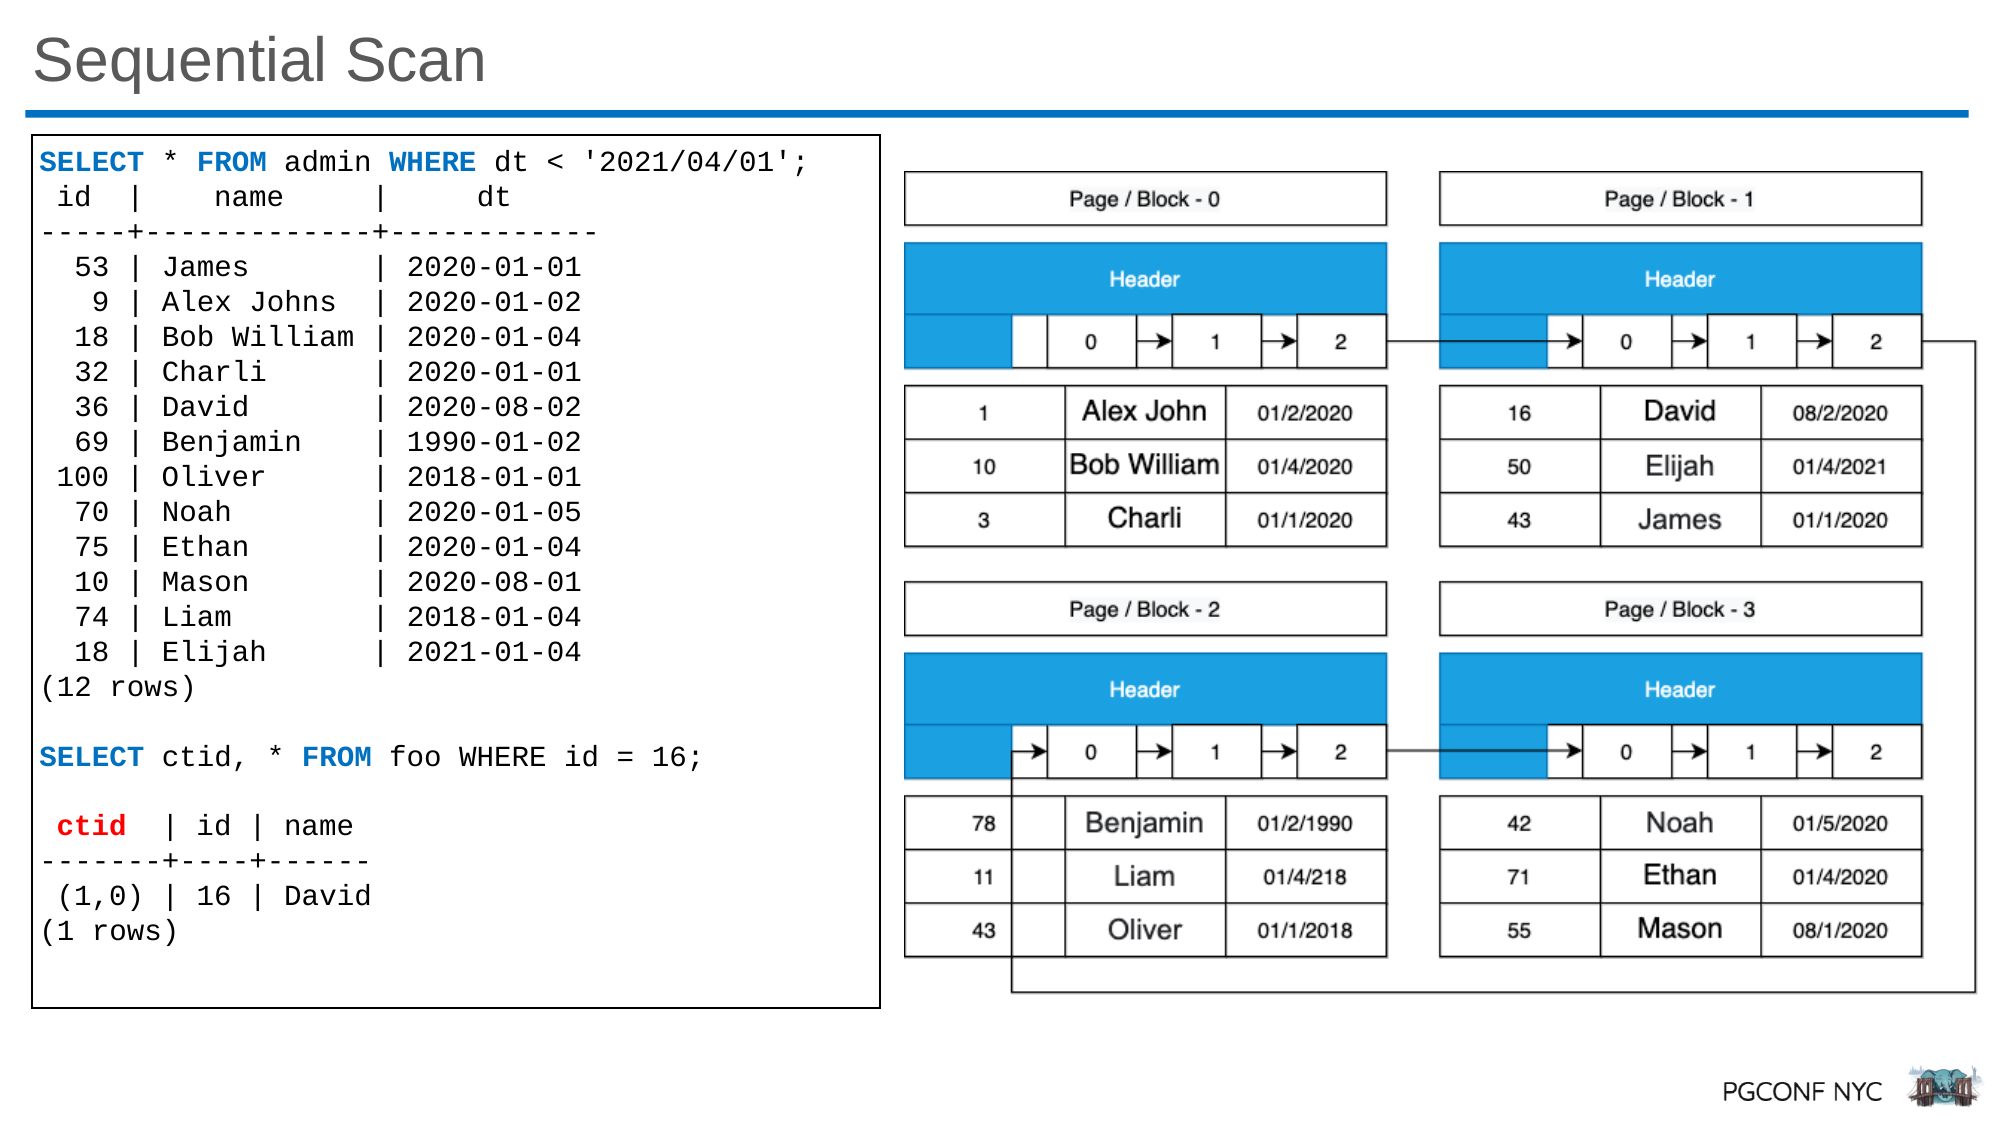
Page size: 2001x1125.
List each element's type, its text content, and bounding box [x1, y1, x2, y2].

picture [1705, 1056, 2000, 1125]
title Sequential Scan [25, 22, 1969, 101]
text_box SELECT * FROM admin WHERE dt < '2021/04/01'; id | name | dt -----+-------------+------------ 53 | James | 2020-01-01 9 | Alex Johns | 2020-01-02 18 | Bob William | 2020-01-04 32 | Charli | 2020-01-01 36 | David | 2020-08-02 69 | Benjamin | 1990-01-02 100 | Oliver | 2018-01-01 70 | Noah | 2020-01-05 75 | Ethan | 2020-01-04 10 | Mason | 2020-08-01 74 | Liam | 2018-01-04 18 | Elijah | 2021-01-04 (12 rows) SELECT ctid, * FROM foo WHERE id = 16; ctid | id | name -------+----+------ (1,0) | 16 | David (1 rows) [31, 135, 881, 1008]
picture [904, 171, 1991, 1008]
